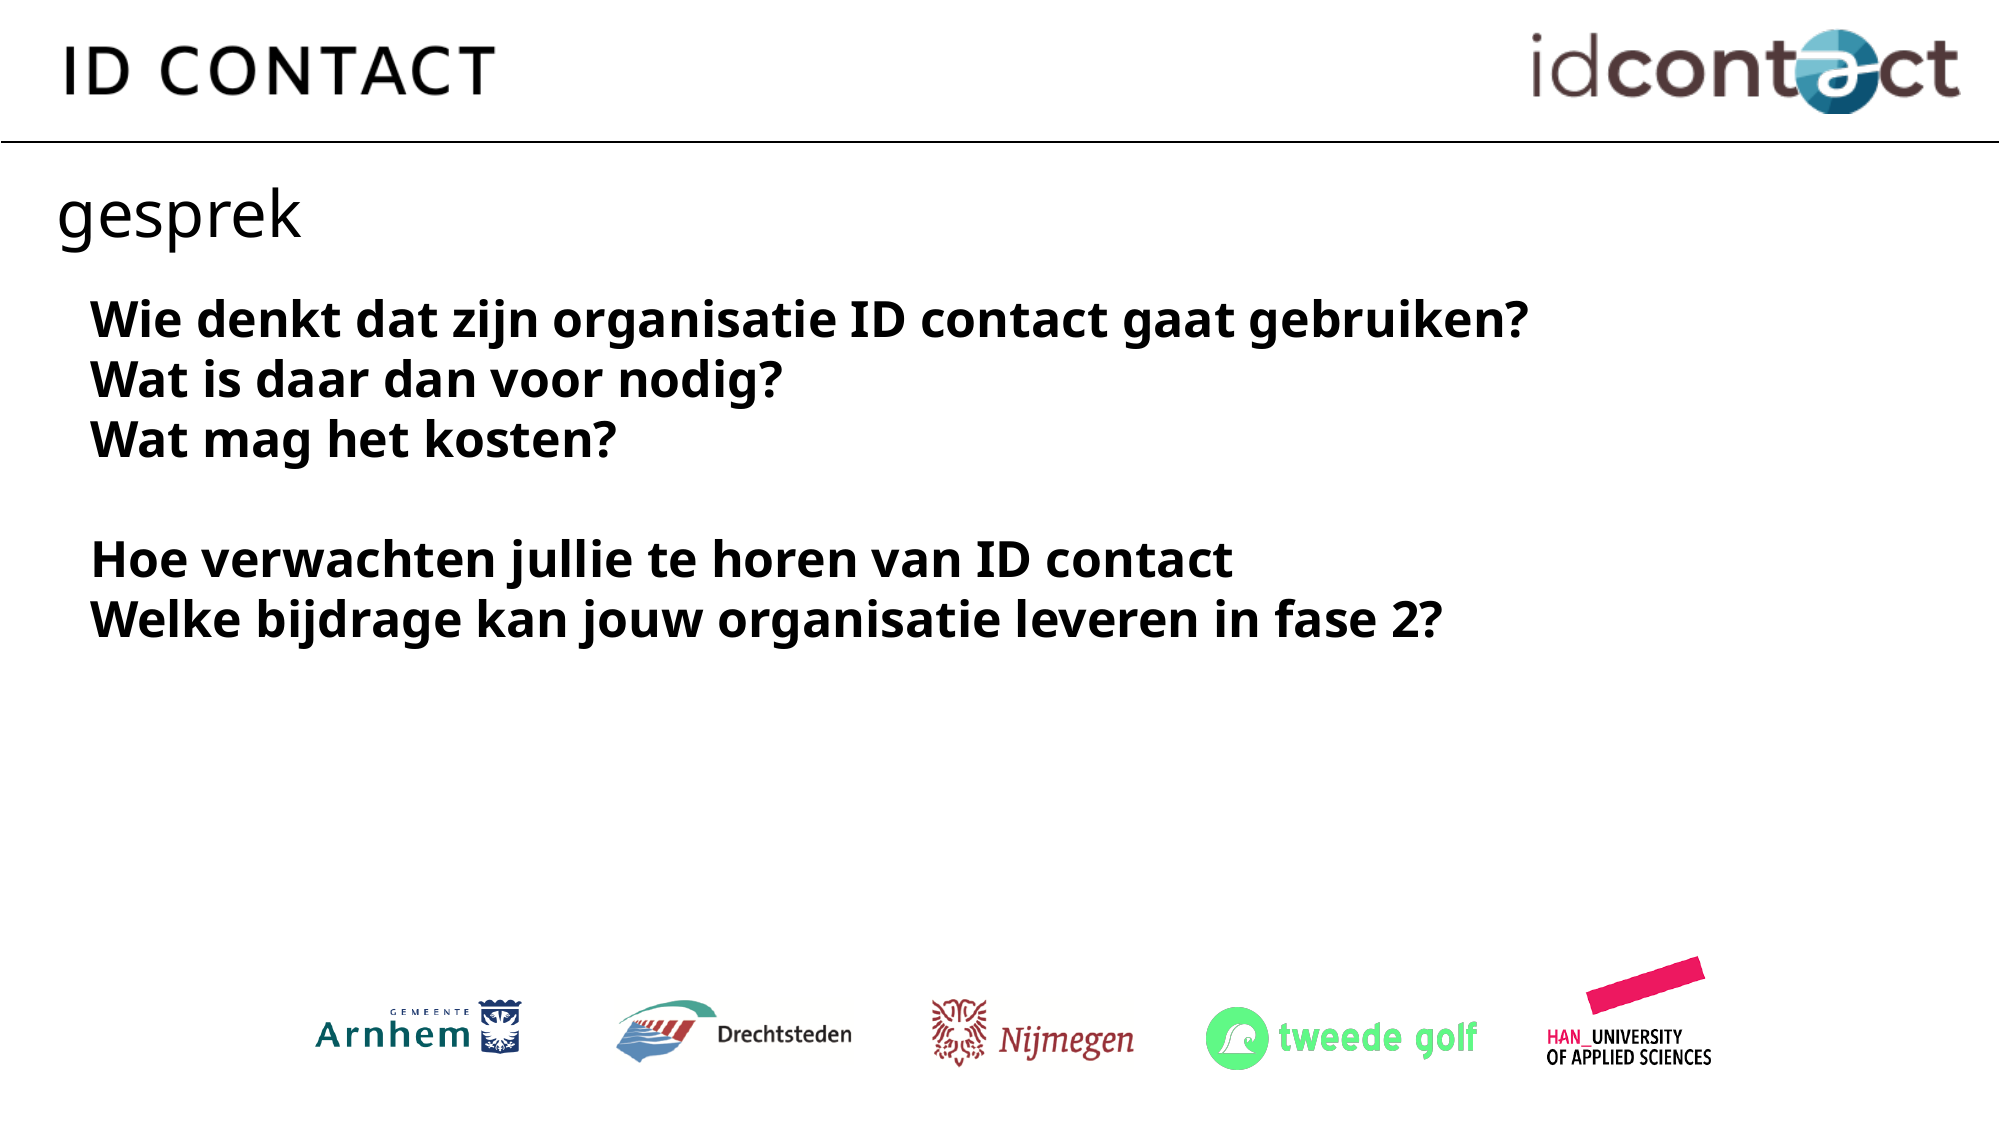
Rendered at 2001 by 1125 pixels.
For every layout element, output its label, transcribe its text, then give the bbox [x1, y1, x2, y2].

text_box gesprek [41, 166, 2000, 262]
text_box Wie denkt dat zijn organisatie ID contact gaat gebruiken? Wat is daar dan voor nodig? Wat mag het kosten? Hoe verwachten jullie te horen van ID contact Welke bijdrage kan jouw organisatie leveren in fase 2? [75, 279, 1822, 955]
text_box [289, 928, 1711, 1092]
picture [41, 21, 531, 114]
picture [1532, 27, 1961, 114]
table_header [1, 0, 1999, 141]
